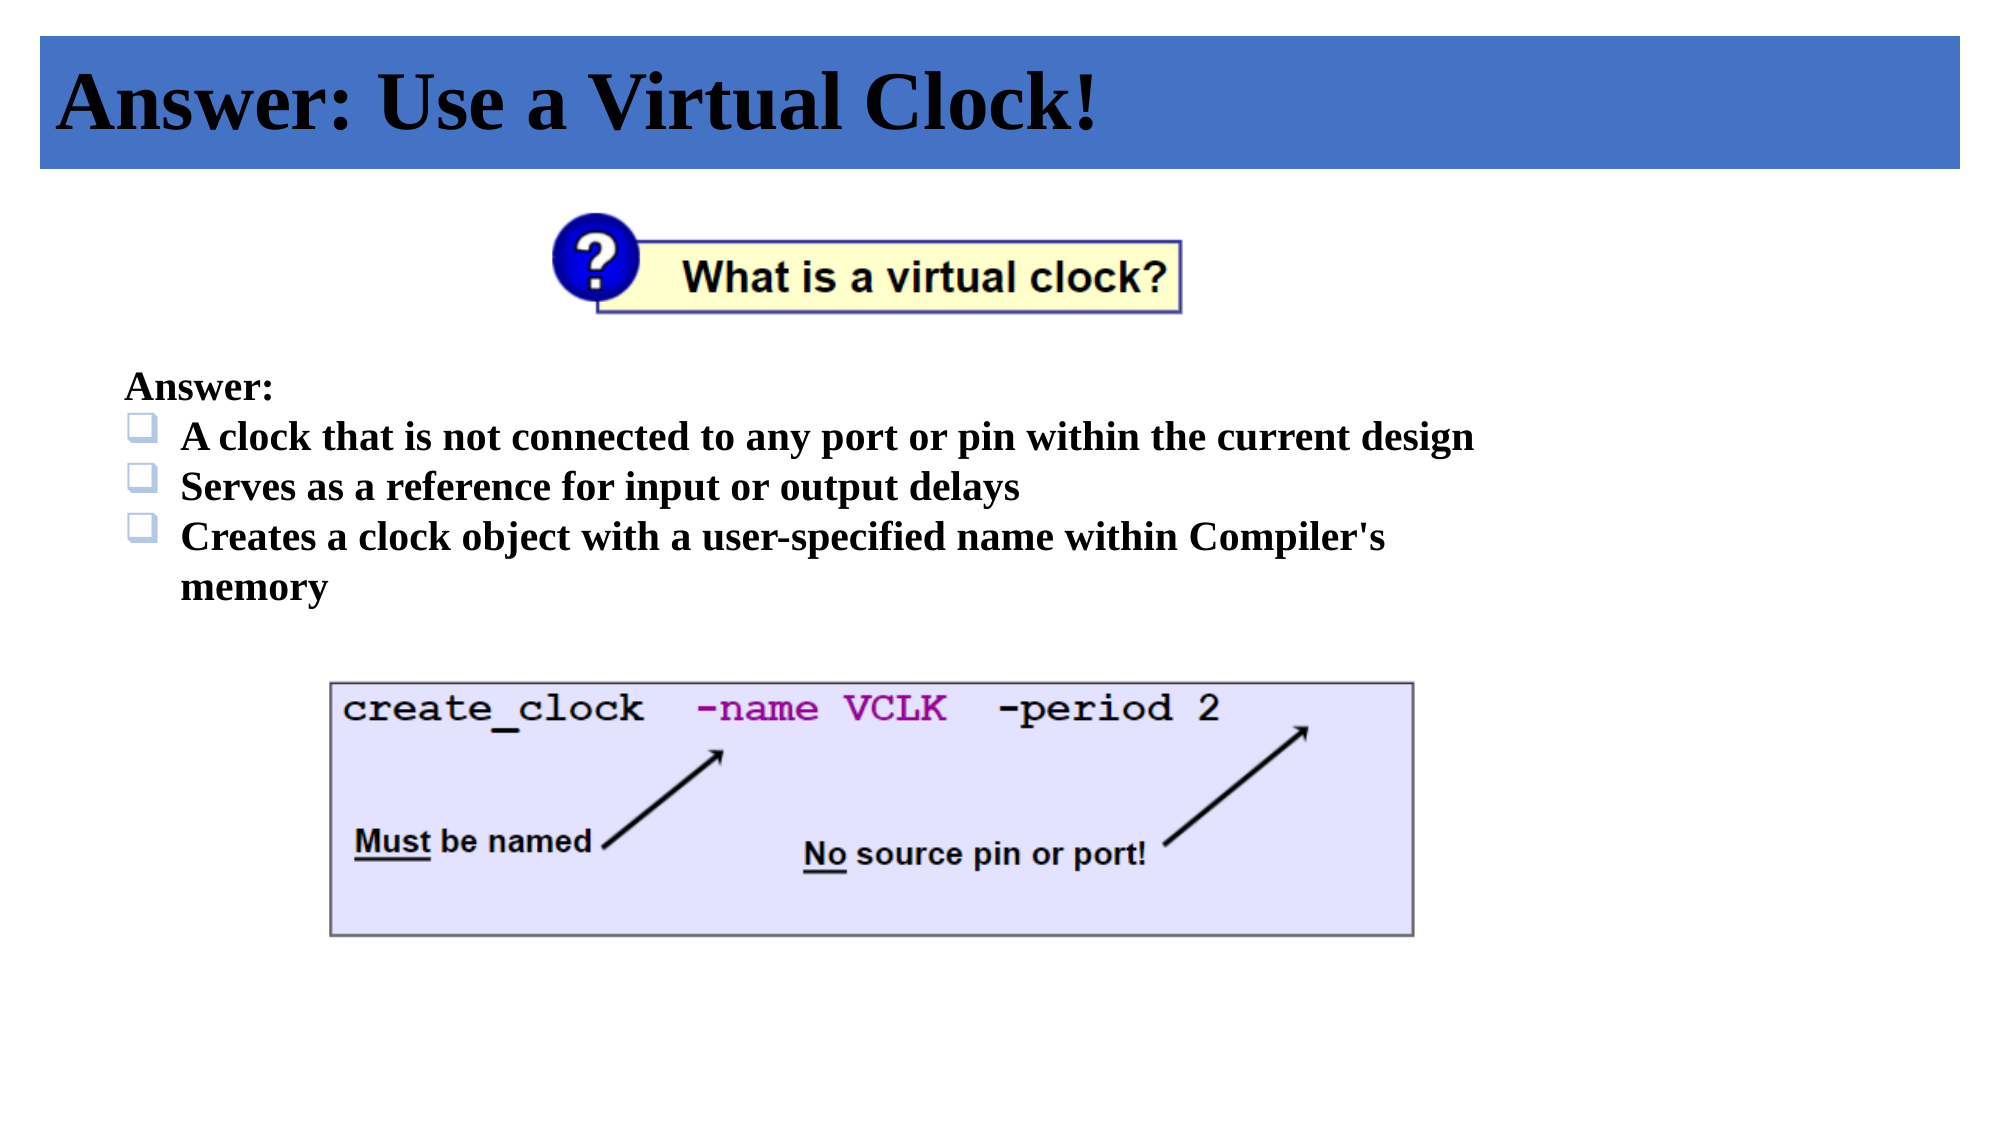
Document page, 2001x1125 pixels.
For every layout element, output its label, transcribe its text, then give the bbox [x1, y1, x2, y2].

picture [303, 664, 1443, 953]
picture [551, 207, 1194, 321]
title Answer: Use a Virtual Clock! [40, 36, 1960, 169]
text_box Answer: A clock that is not connected to any port or pin within the current design Serves as a reference for input or output delays Creates a clock object with a user-specified name within Compiler's memory [109, 301, 1504, 617]
